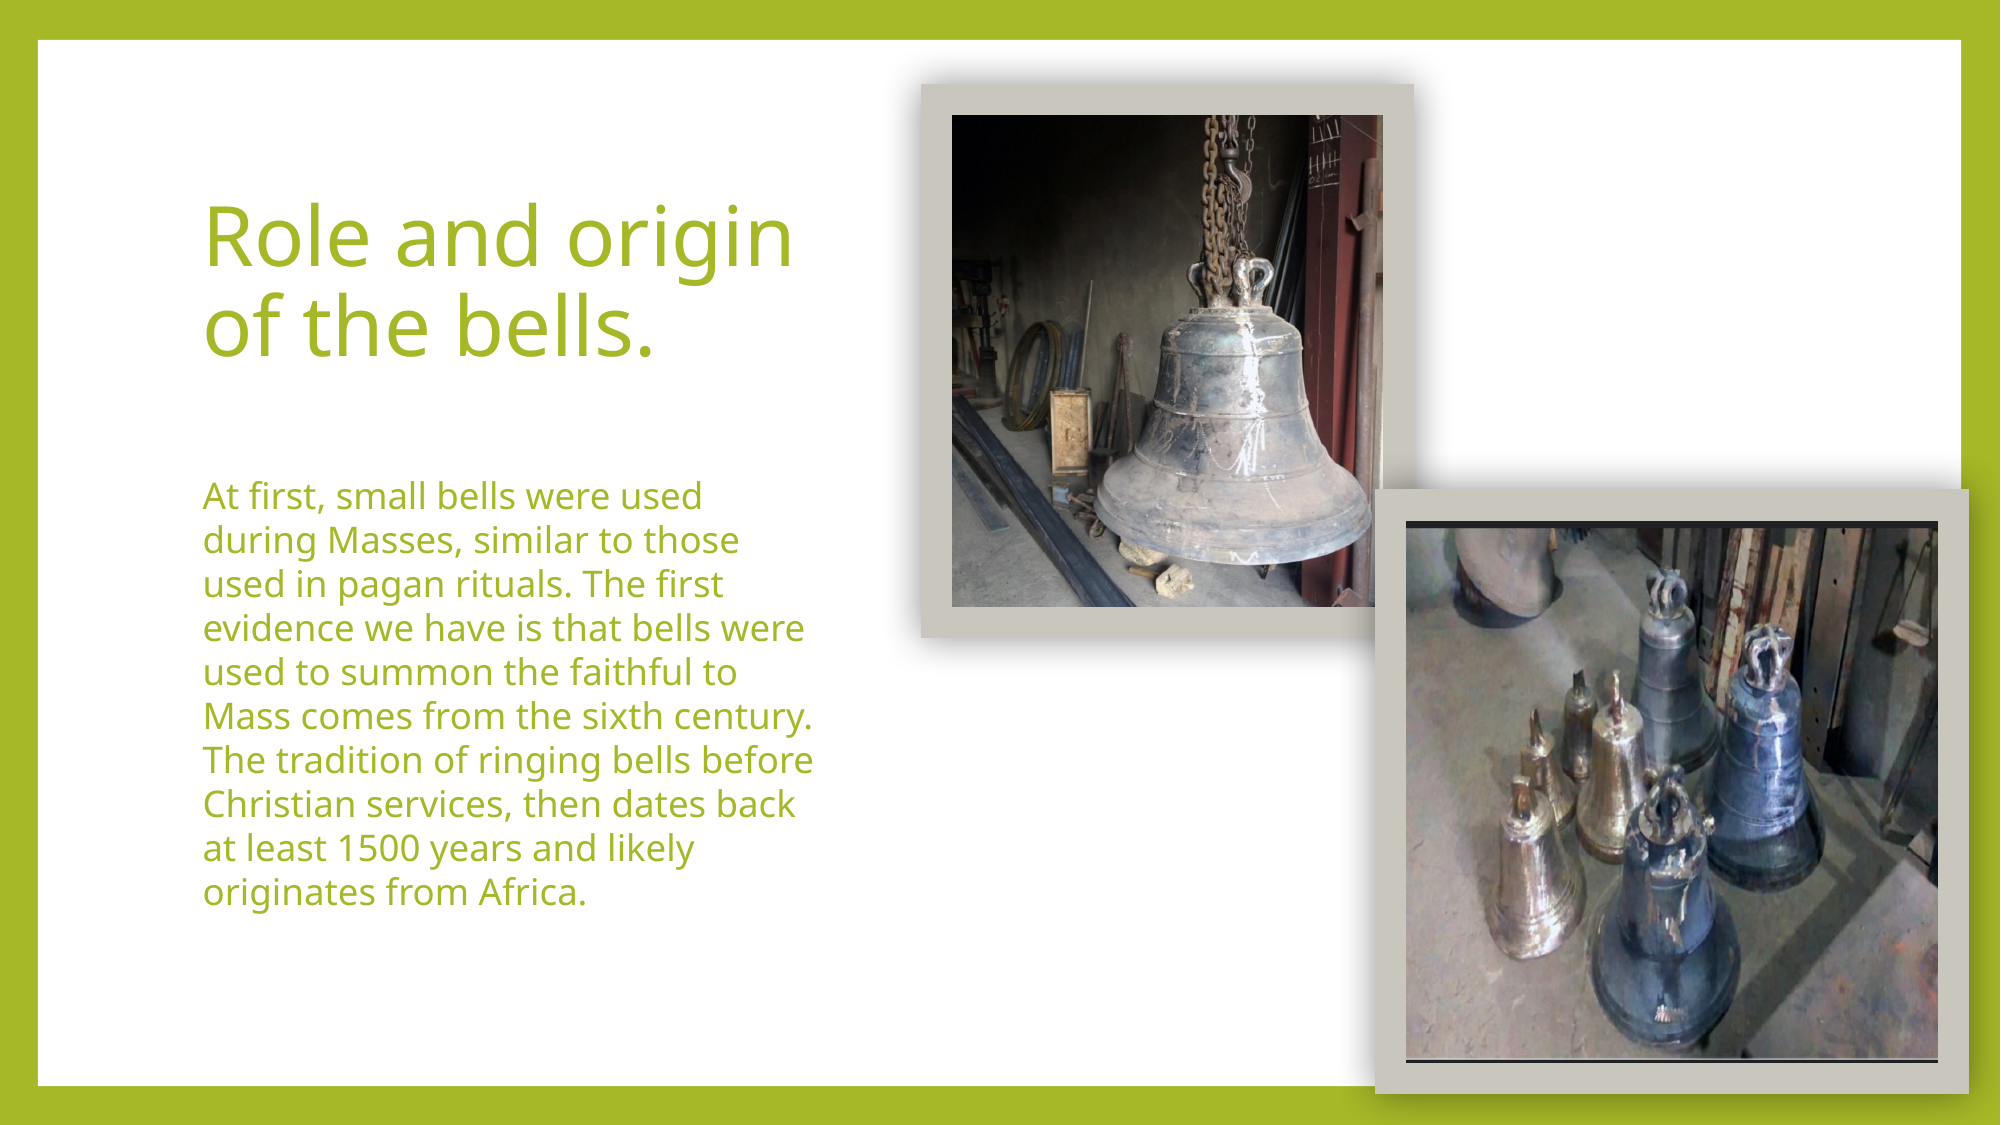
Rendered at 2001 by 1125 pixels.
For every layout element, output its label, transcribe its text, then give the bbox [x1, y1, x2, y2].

picture [1405, 520, 1939, 1064]
list At first, small bells were used during Masses, similar to those used in pagan rituals. The first evidence we have is that bells were used to summon the faithful to Mass comes from the sixth century. The tradition of ringing bells before Christian services, then dates back at least 1500 years and likely originates from Africa. [187, 464, 833, 960]
title Role and origin of the bells. [187, 116, 833, 383]
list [951, 115, 1384, 608]
